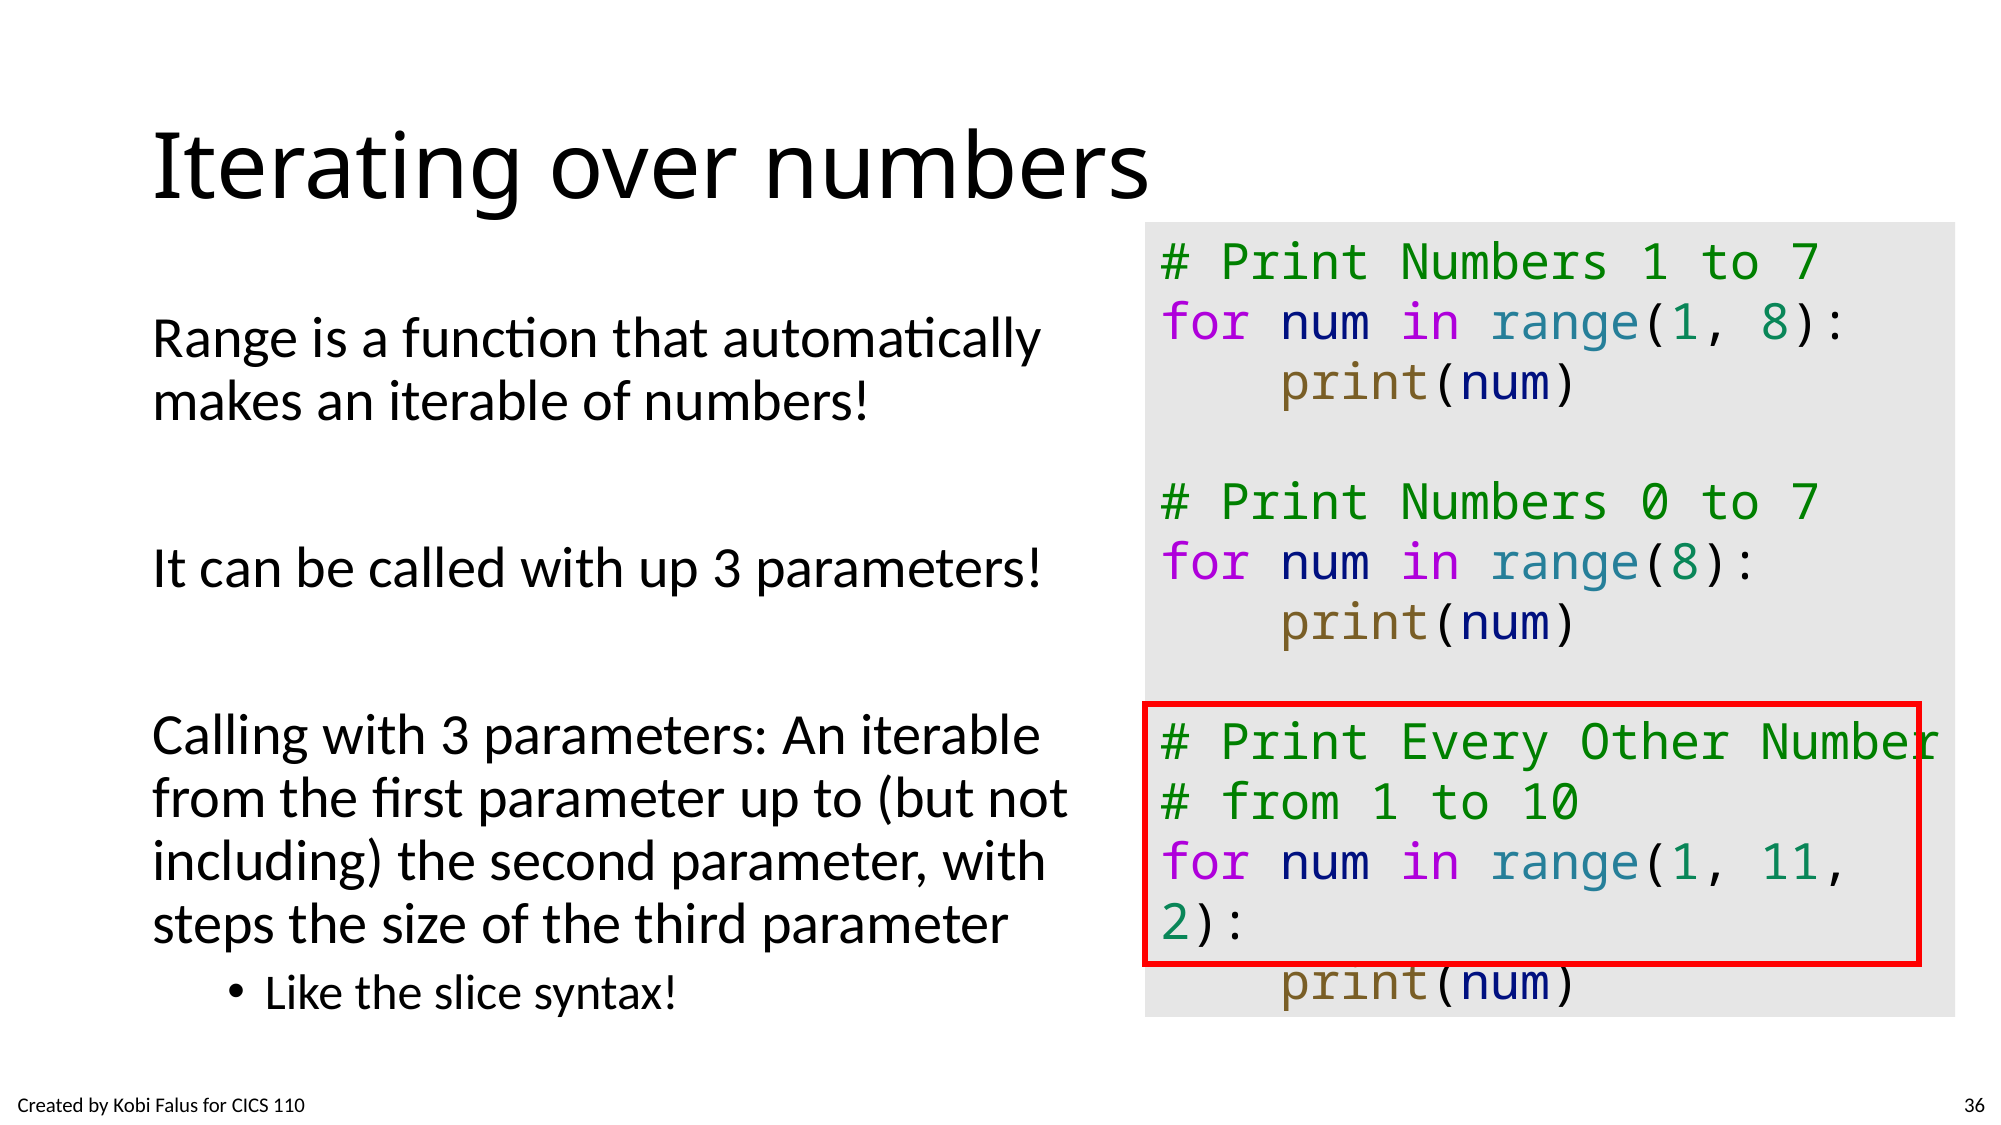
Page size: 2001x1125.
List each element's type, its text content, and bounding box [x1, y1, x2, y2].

text_box # Print Numbers 1 to 7 for num in range(1, 8): print(num) # Print Numbers 0 to 7 for num in range(8): print(num) # Print Every Other Number # from 1 to 10 for num in range(1, 11, 2): print(num) [1145, 222, 1956, 1017]
title Iterating over numbers [137, 59, 1863, 278]
text_box [1144, 703, 1920, 965]
list Range is a function that automatically makes an iterable of numbers! It can be called with up 3 parameters! Calling with 3 parameters: An iterable from the first parameter up to (but not including) the second parameter, with steps the size of the third parameter Like the slice syntax! [137, 299, 1133, 1032]
